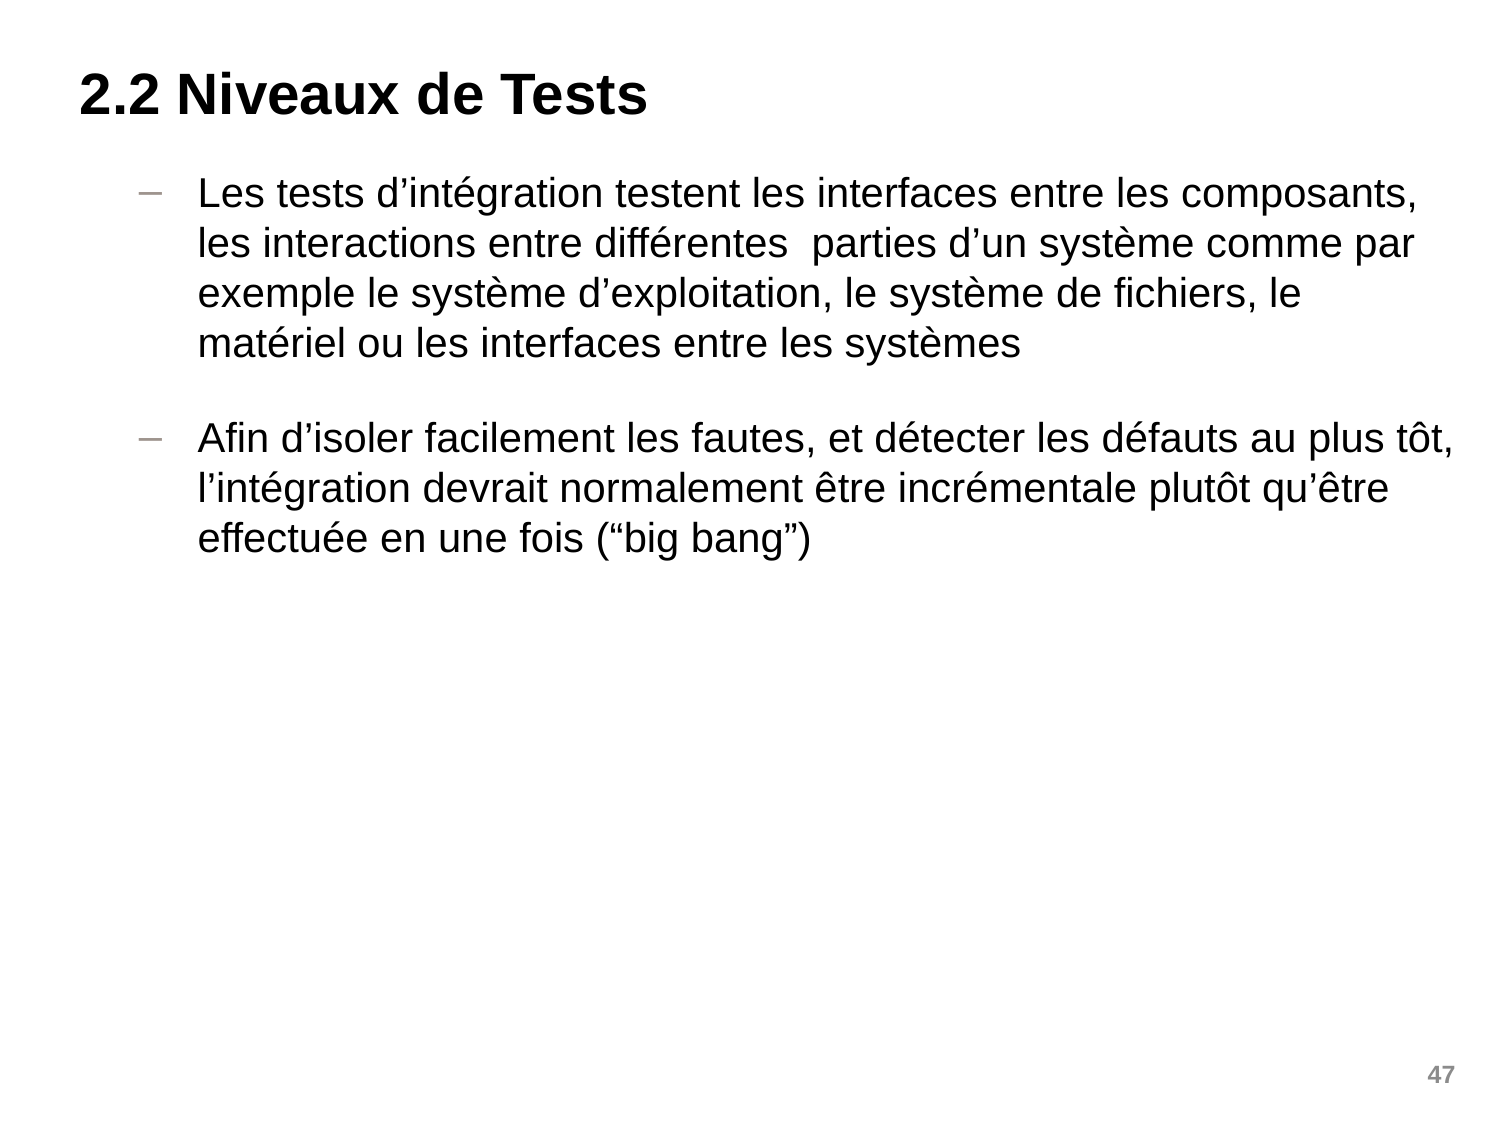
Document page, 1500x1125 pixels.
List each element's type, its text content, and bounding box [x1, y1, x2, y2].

list Les tests d’intégration testent les interfaces entre les composants, les interactions entre différentes parties d’un système comme par exemple le système d’exploitation, le système de fichiers, le matériel ou les interfaces entre les systèmes Afin d’isoler facilement les fautes, et détecter les défauts au plus tôt, l’intégration devrait normalement être incrémentale plutôt qu’être effectuée en une fois (“big bang”) [79, 165, 1456, 1022]
slide_number 47 [1396, 1058, 1456, 1088]
title 2.2 Niveaux de Tests [79, 55, 1456, 146]
